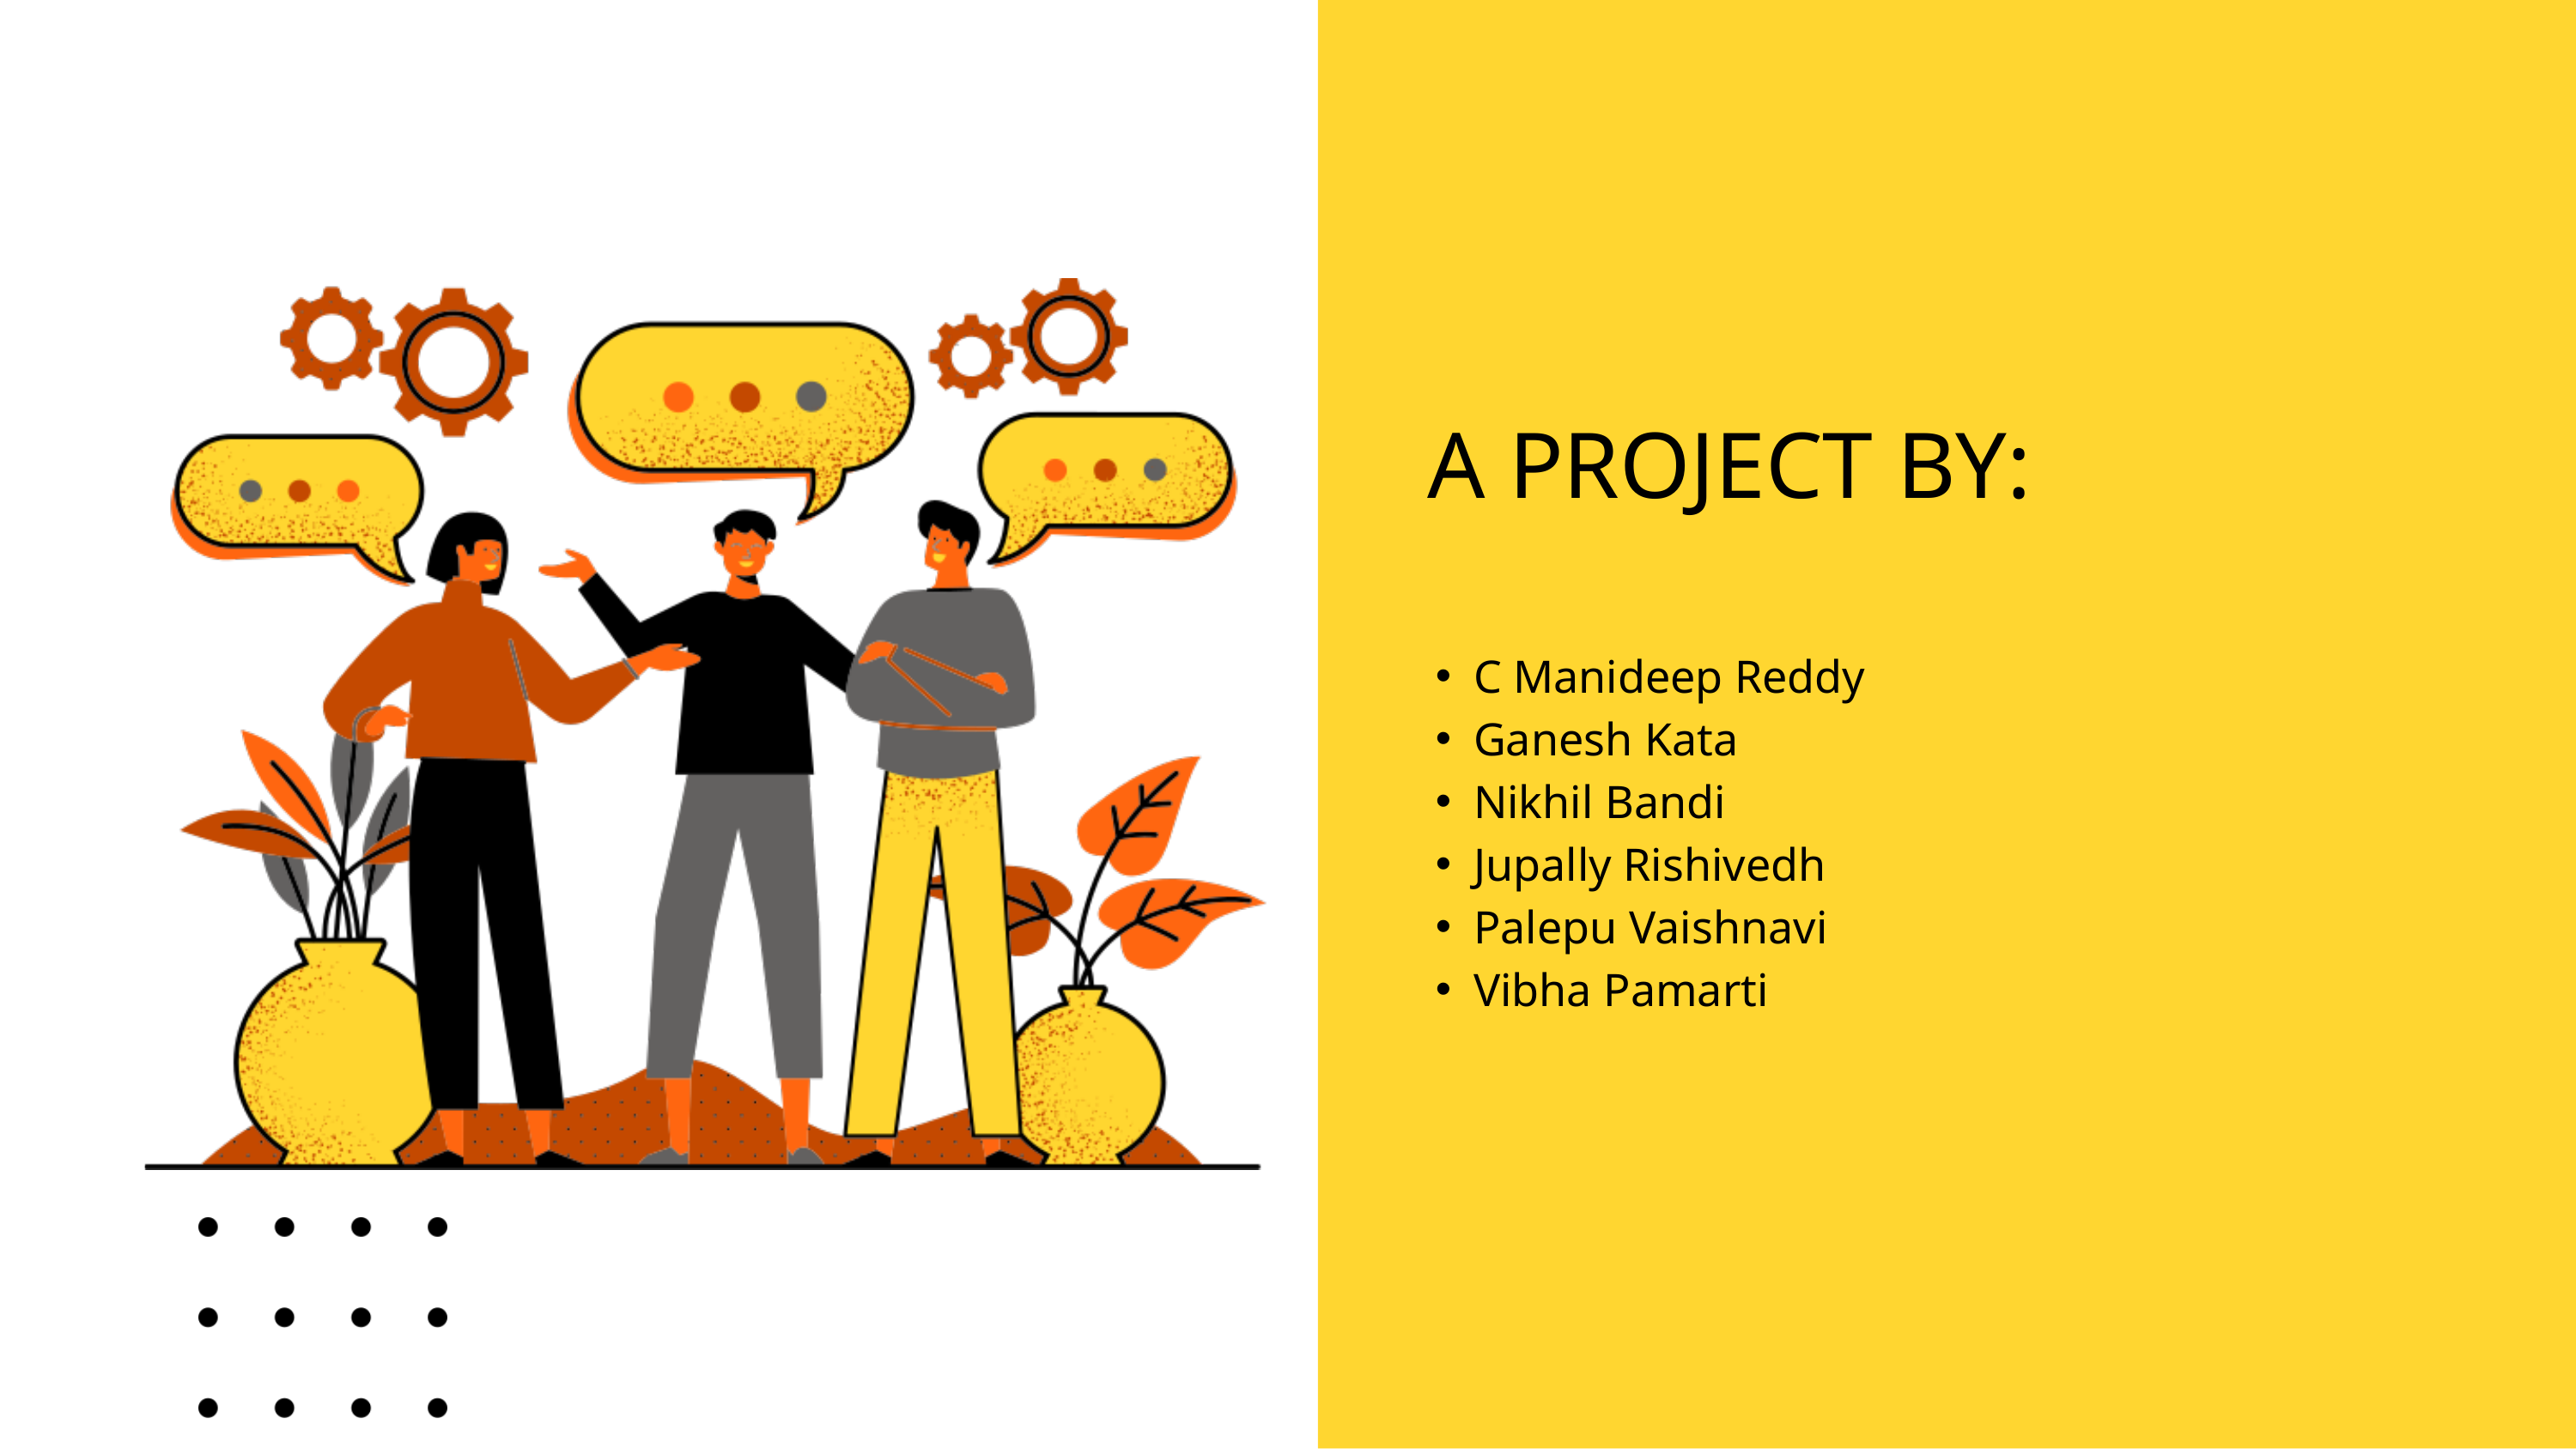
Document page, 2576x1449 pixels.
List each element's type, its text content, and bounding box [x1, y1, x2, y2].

text_box [198, 1217, 447, 1449]
text_box A PROJECT BY: [1427, 390, 2457, 517]
text_box [1317, 0, 2576, 1449]
text_box C Manideep Reddy Ganesh Kata Nikhil Bandi Jupally Rishivedh Palepu Vaishnavi Vibha Pamarti [1397, 640, 2457, 1016]
text_box [144, 278, 1267, 1170]
